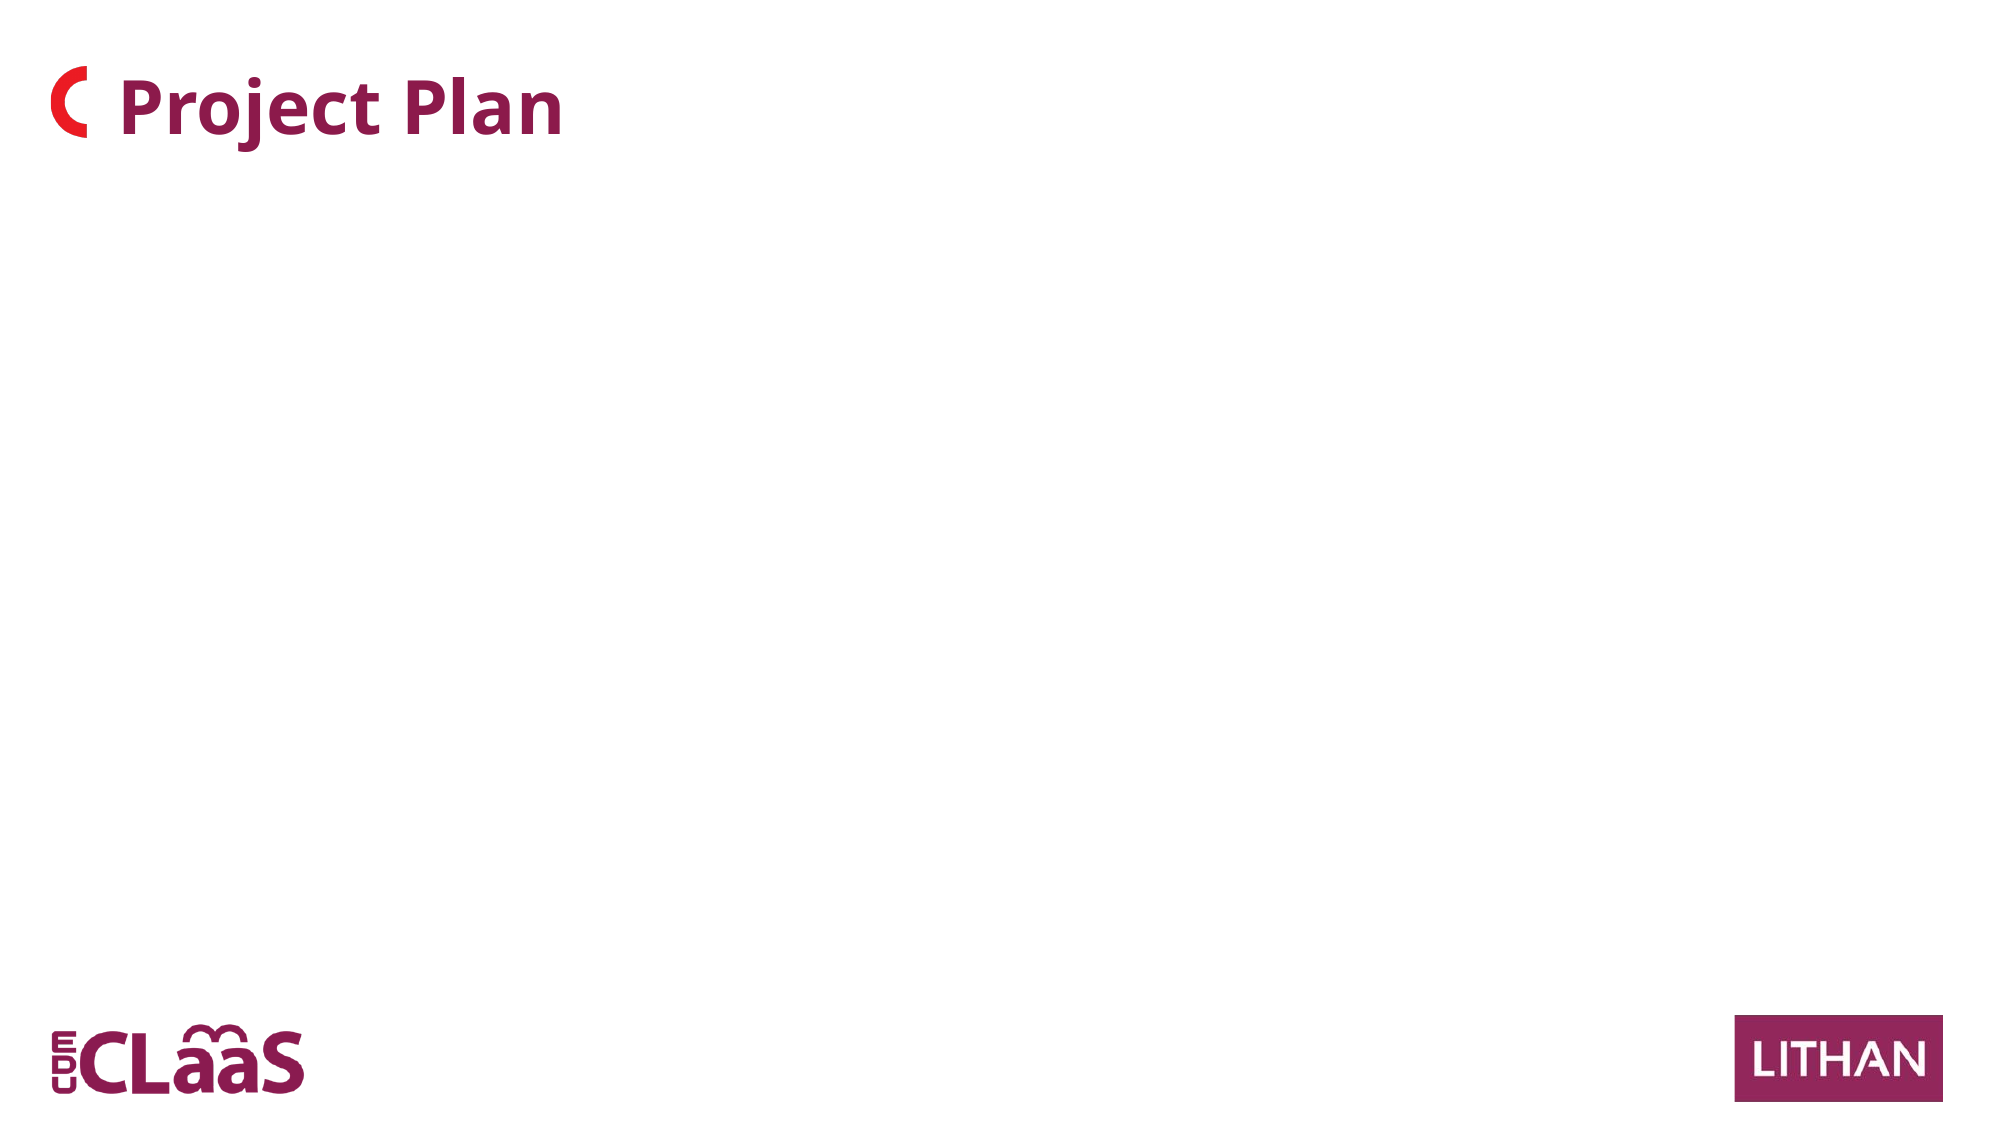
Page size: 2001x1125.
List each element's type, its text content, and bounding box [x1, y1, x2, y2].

list Project Plan [102, 19, 1884, 159]
picture [1734, 1015, 1943, 1102]
picture [50, 66, 87, 138]
picture [50, 1022, 307, 1095]
